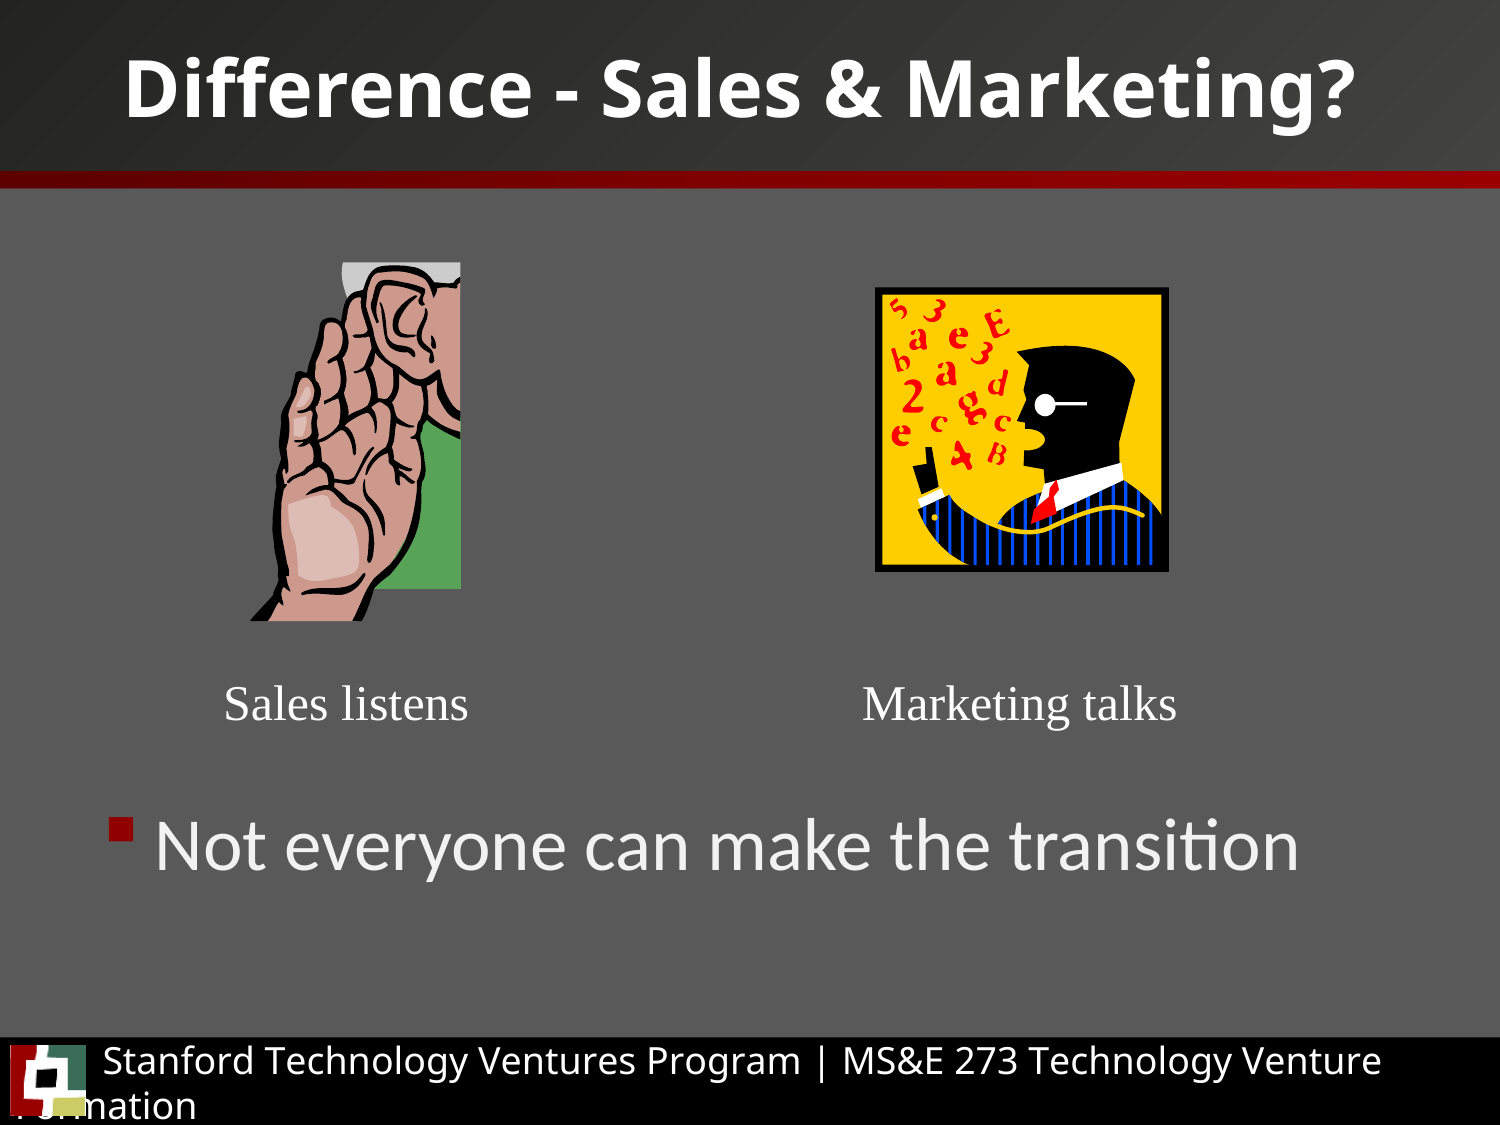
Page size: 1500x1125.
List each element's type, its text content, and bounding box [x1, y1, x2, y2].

text_box Not everyone can make the transition [87, 787, 1425, 974]
picture [874, 287, 1169, 572]
picture [249, 262, 462, 621]
text_box Marketing talks [847, 662, 1193, 738]
picture [10, 1045, 86, 1115]
picture [0, 171, 1500, 189]
text_box Sales listens [208, 662, 485, 738]
title Difference - Sales & Marketing? [37, 4, 1463, 168]
